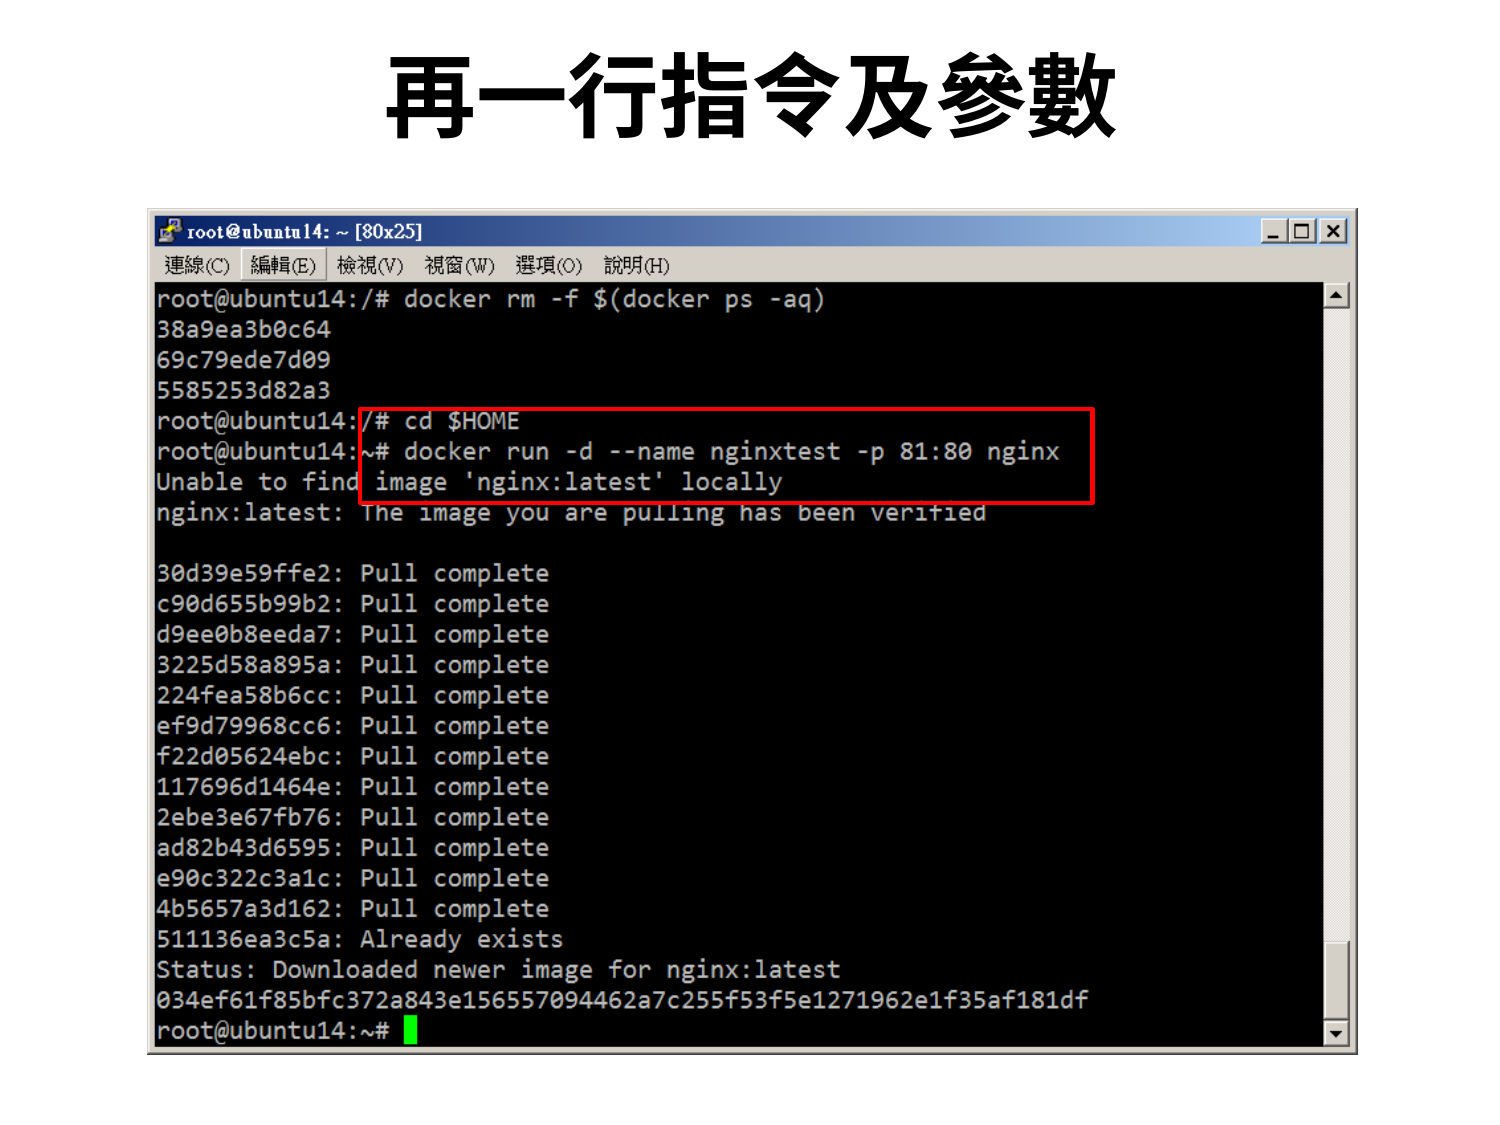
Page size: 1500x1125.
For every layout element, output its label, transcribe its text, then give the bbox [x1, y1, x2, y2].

title 再一行指令及參數 [76, 0, 1427, 188]
picture [147, 207, 1358, 1055]
